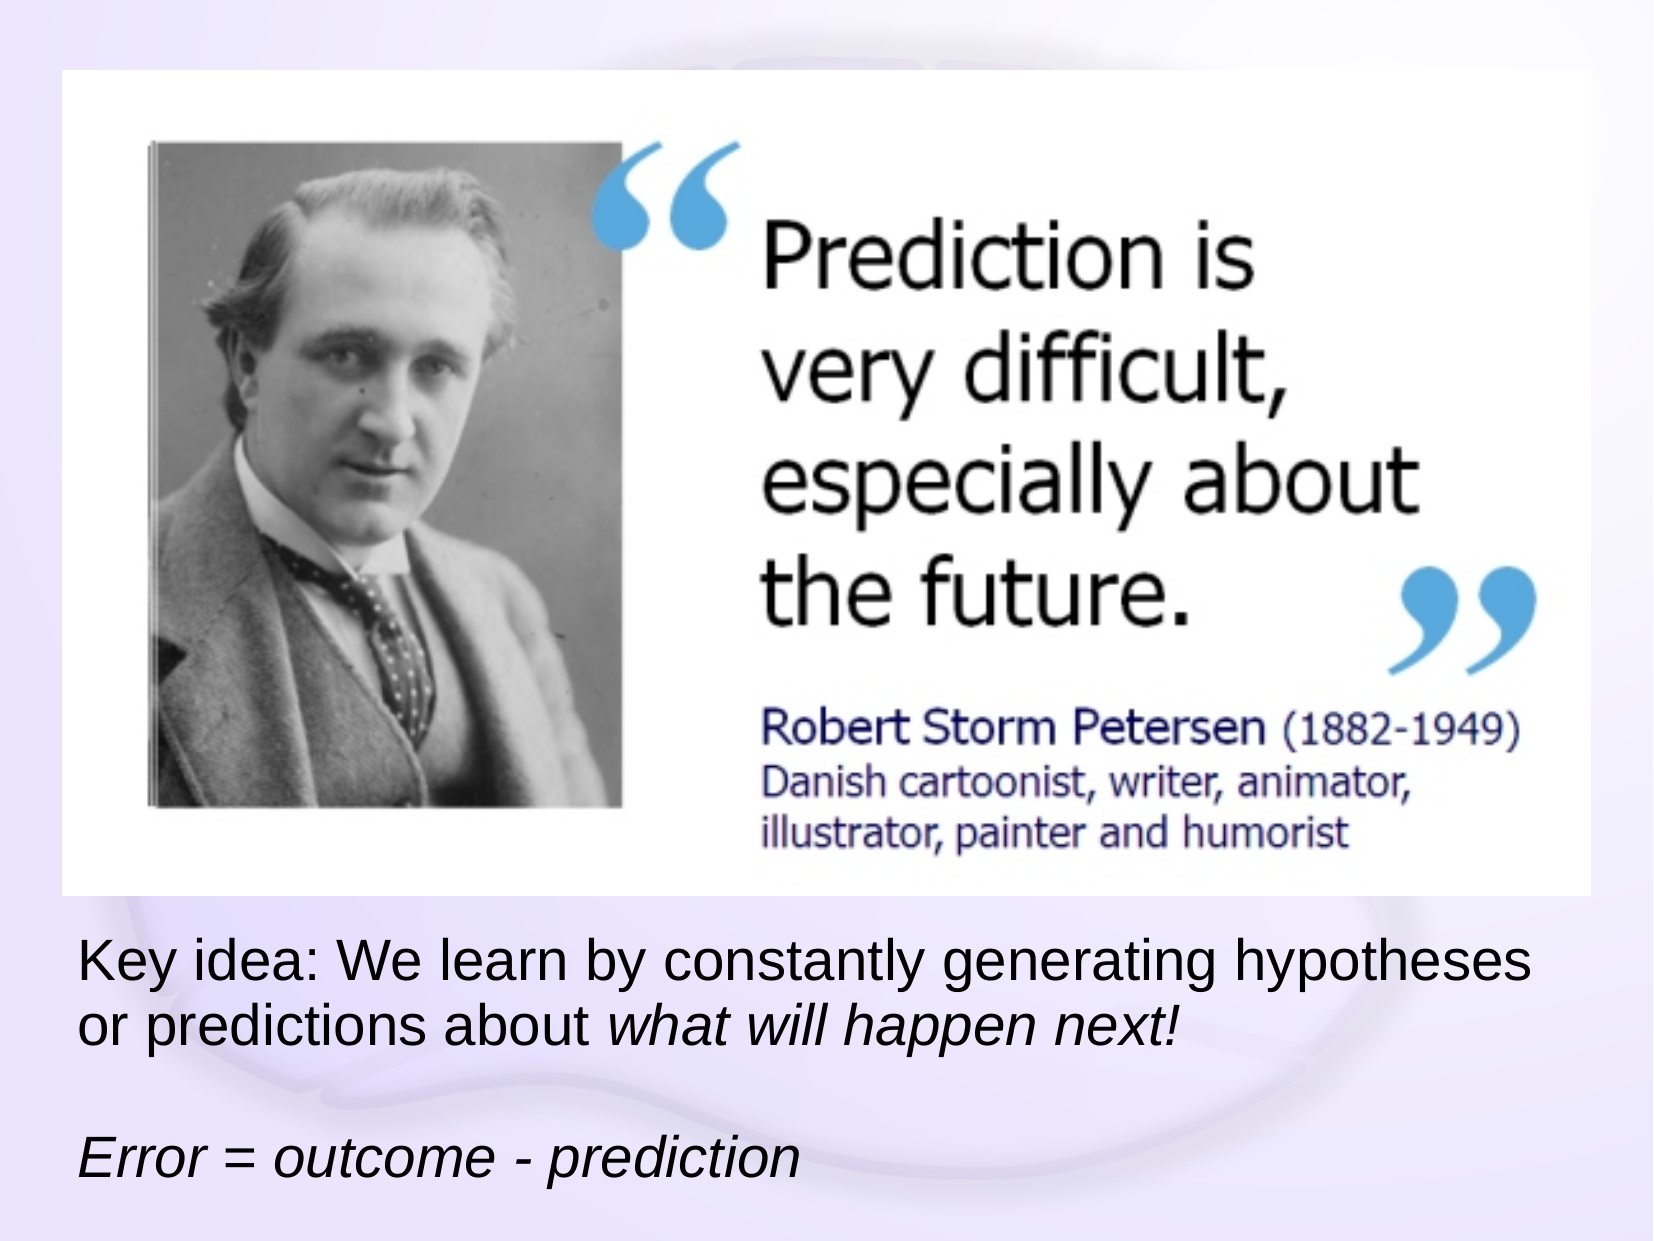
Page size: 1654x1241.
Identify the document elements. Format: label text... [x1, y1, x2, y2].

picture [0, 0, 1654, 1241]
text_box Key idea: We learn by constantly generating hypotheses or predictions about what will happen next! Error = outcome - prediction [62, 920, 1591, 1198]
